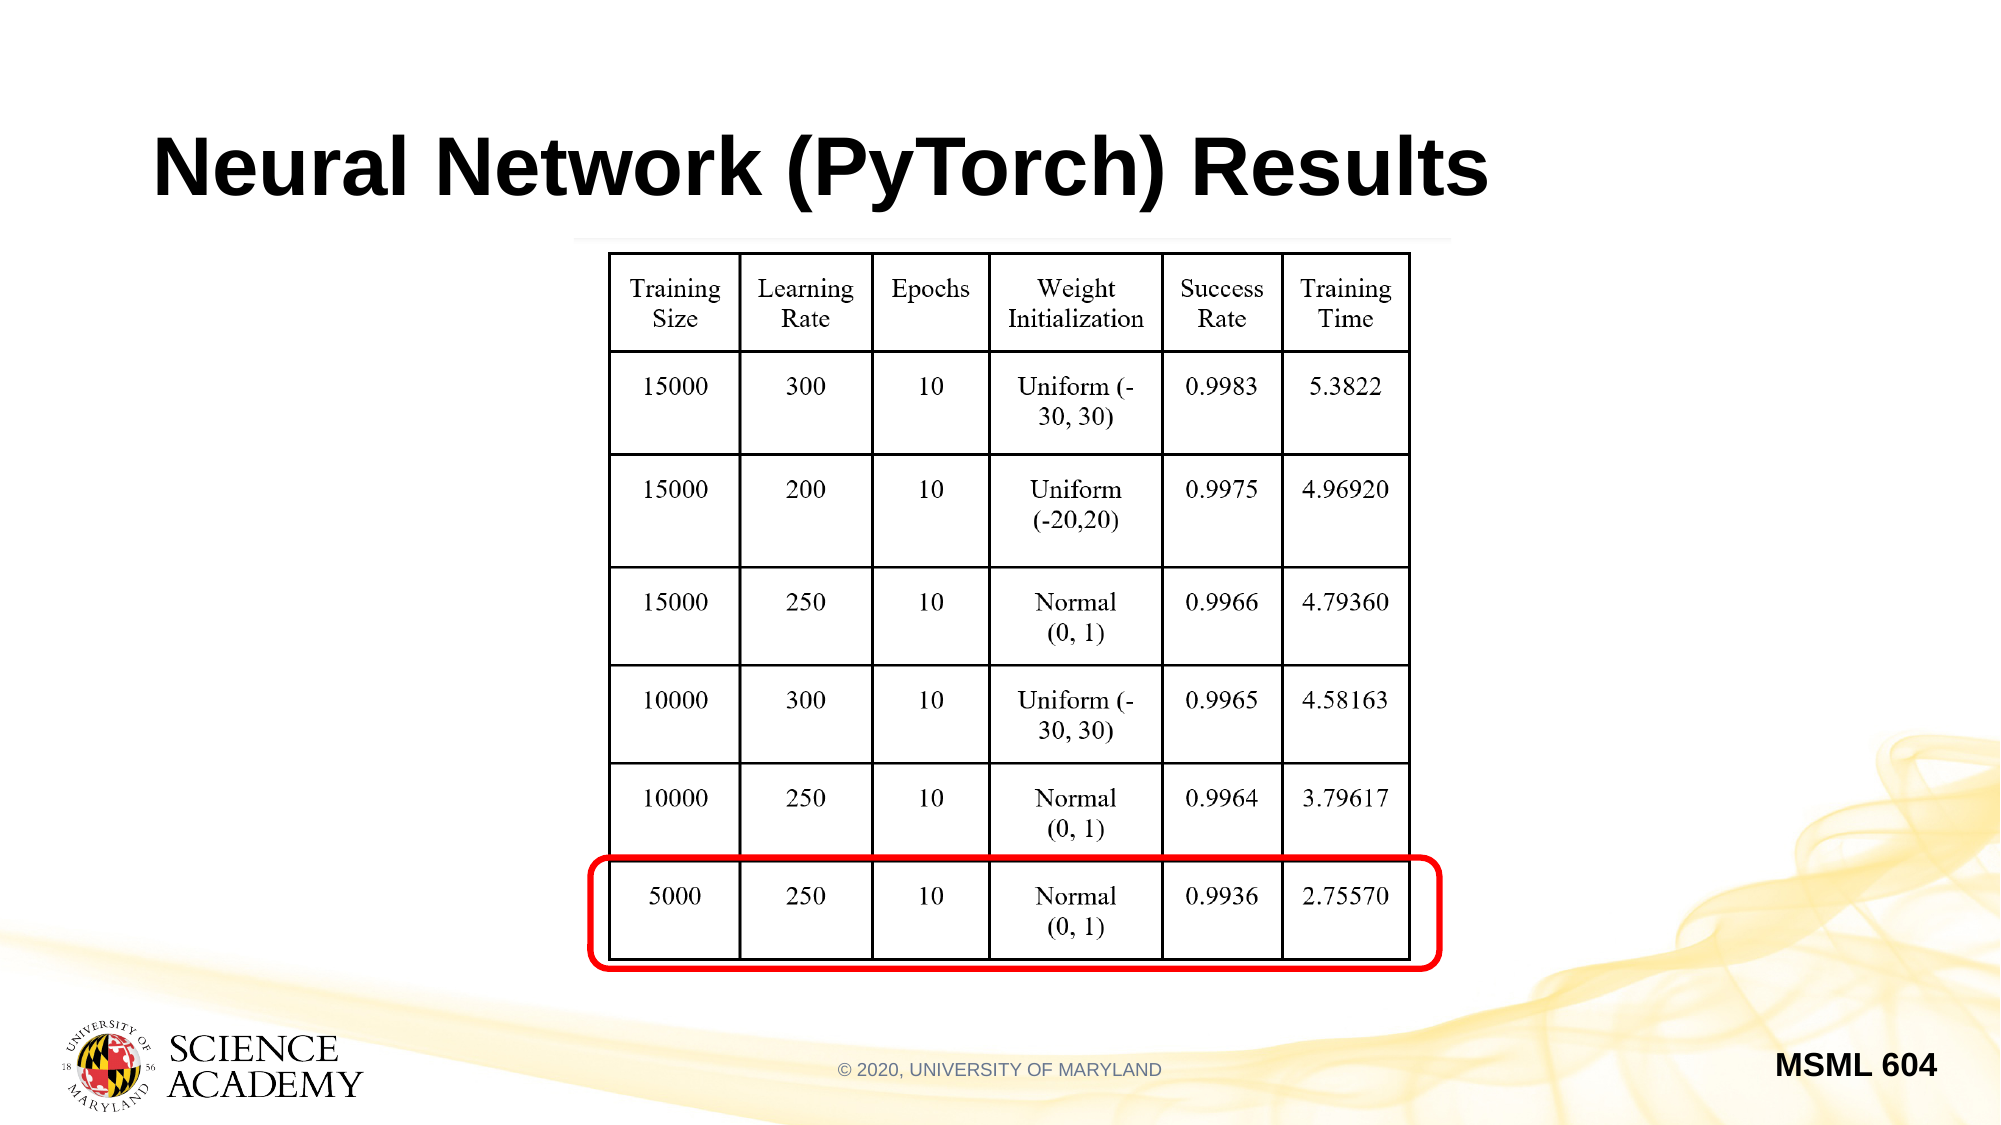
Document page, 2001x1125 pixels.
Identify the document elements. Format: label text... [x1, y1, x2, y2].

picture [0, 238, 2000, 1125]
title Neural Network (PyTorch) Results [137, 59, 1863, 278]
